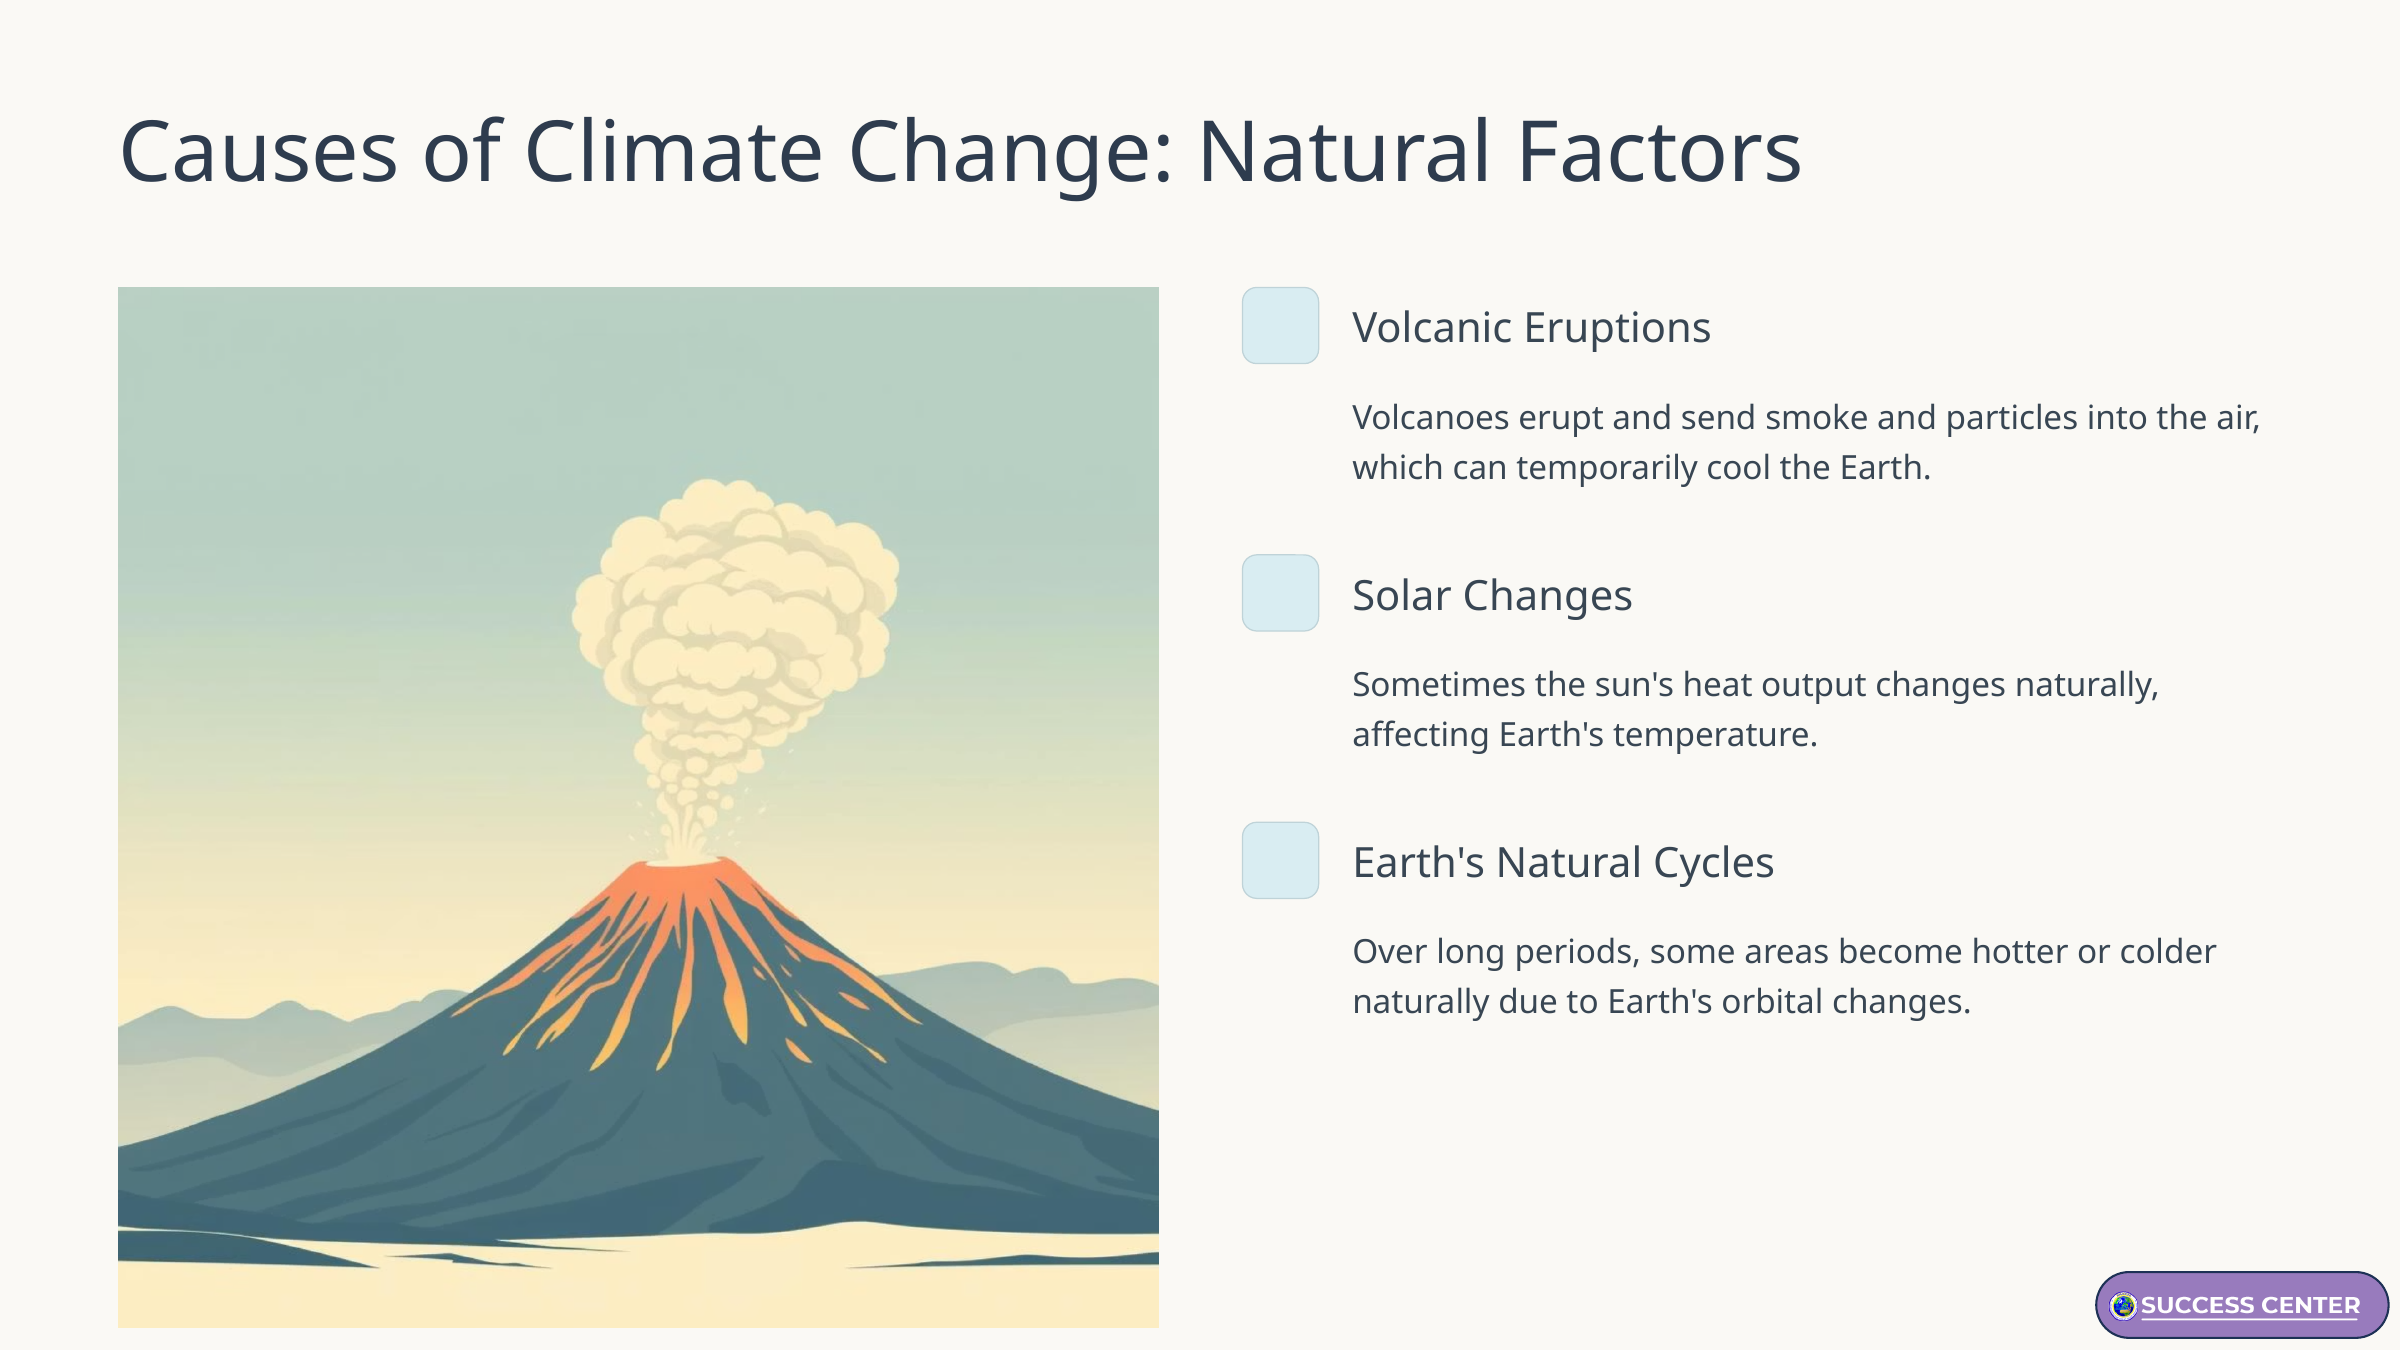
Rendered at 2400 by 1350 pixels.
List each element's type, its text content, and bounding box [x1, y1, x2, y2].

text_box [1242, 554, 1319, 632]
text_box Sometimes the sun's heat output changes naturally, affecting Earth's temperature. [1352, 653, 2283, 755]
text_box Earth's Natural Cycles [1352, 833, 1776, 887]
text_box [1242, 287, 1319, 364]
text_box Volcanoes erupt and send smoke and particles into the air, which can temporarily cool the Earth. [1352, 385, 2283, 488]
picture [118, 287, 1159, 1328]
text_box Volcanic Eruptions [1352, 299, 1776, 352]
text_box Over long periods, some areas become hotter or colder naturally due to Earth's orbital changes. [1352, 920, 2283, 1022]
text_box [1242, 822, 1319, 899]
text_box Solar Changes [1352, 566, 1776, 620]
text_box Causes of Climate Change: Natural Factors [118, 92, 1772, 199]
picture [2076, 1158, 2389, 1350]
